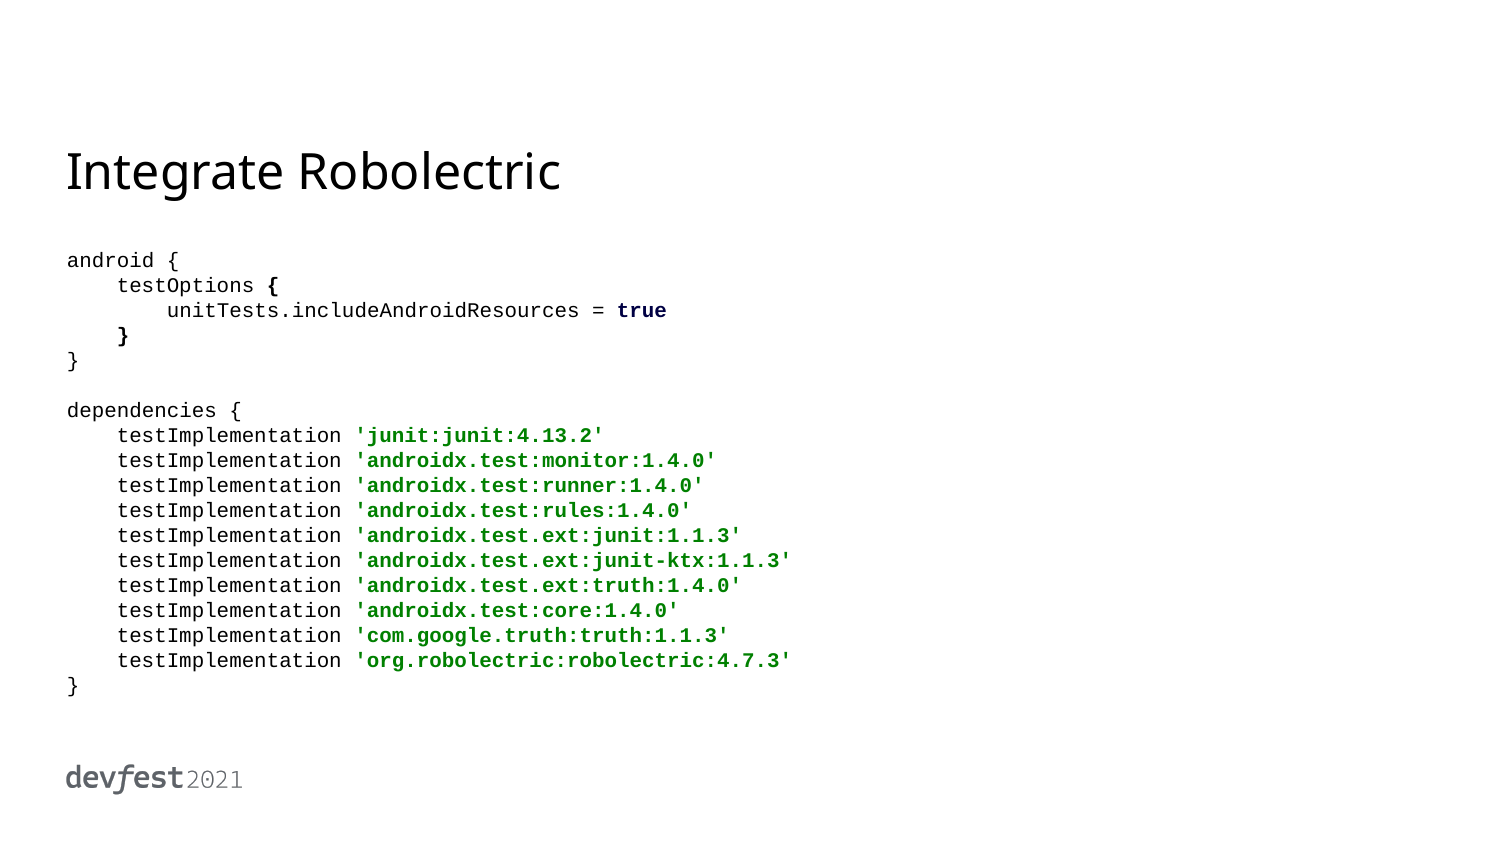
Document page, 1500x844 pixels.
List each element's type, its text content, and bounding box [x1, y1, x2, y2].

text_box android { testOptions { unitTests.includeAndroidResources = true } } dependencies { testImplementation 'junit:junit:4.13.2' testImplementation 'androidx.test:monitor:1.4.0' testImplementation 'androidx.test:runner:1.4.0' testImplementation 'androidx.test:rules:1.4.0' testImplementation 'androidx.test.ext:junit:1.1.3' testImplementation 'androidx.test.ext:junit-ktx:1.1.3' testImplementation 'androidx.test.ext:truth:1.4.0' testImplementation 'androidx.test:core:1.4.0' testImplementation 'com.google.truth:truth:1.1.3' testImplementation 'org.robolectric:robolectric:4.7.3' } [51, 231, 1449, 712]
title Integrate Robolectric [51, 91, 831, 216]
picture [65, 761, 243, 797]
